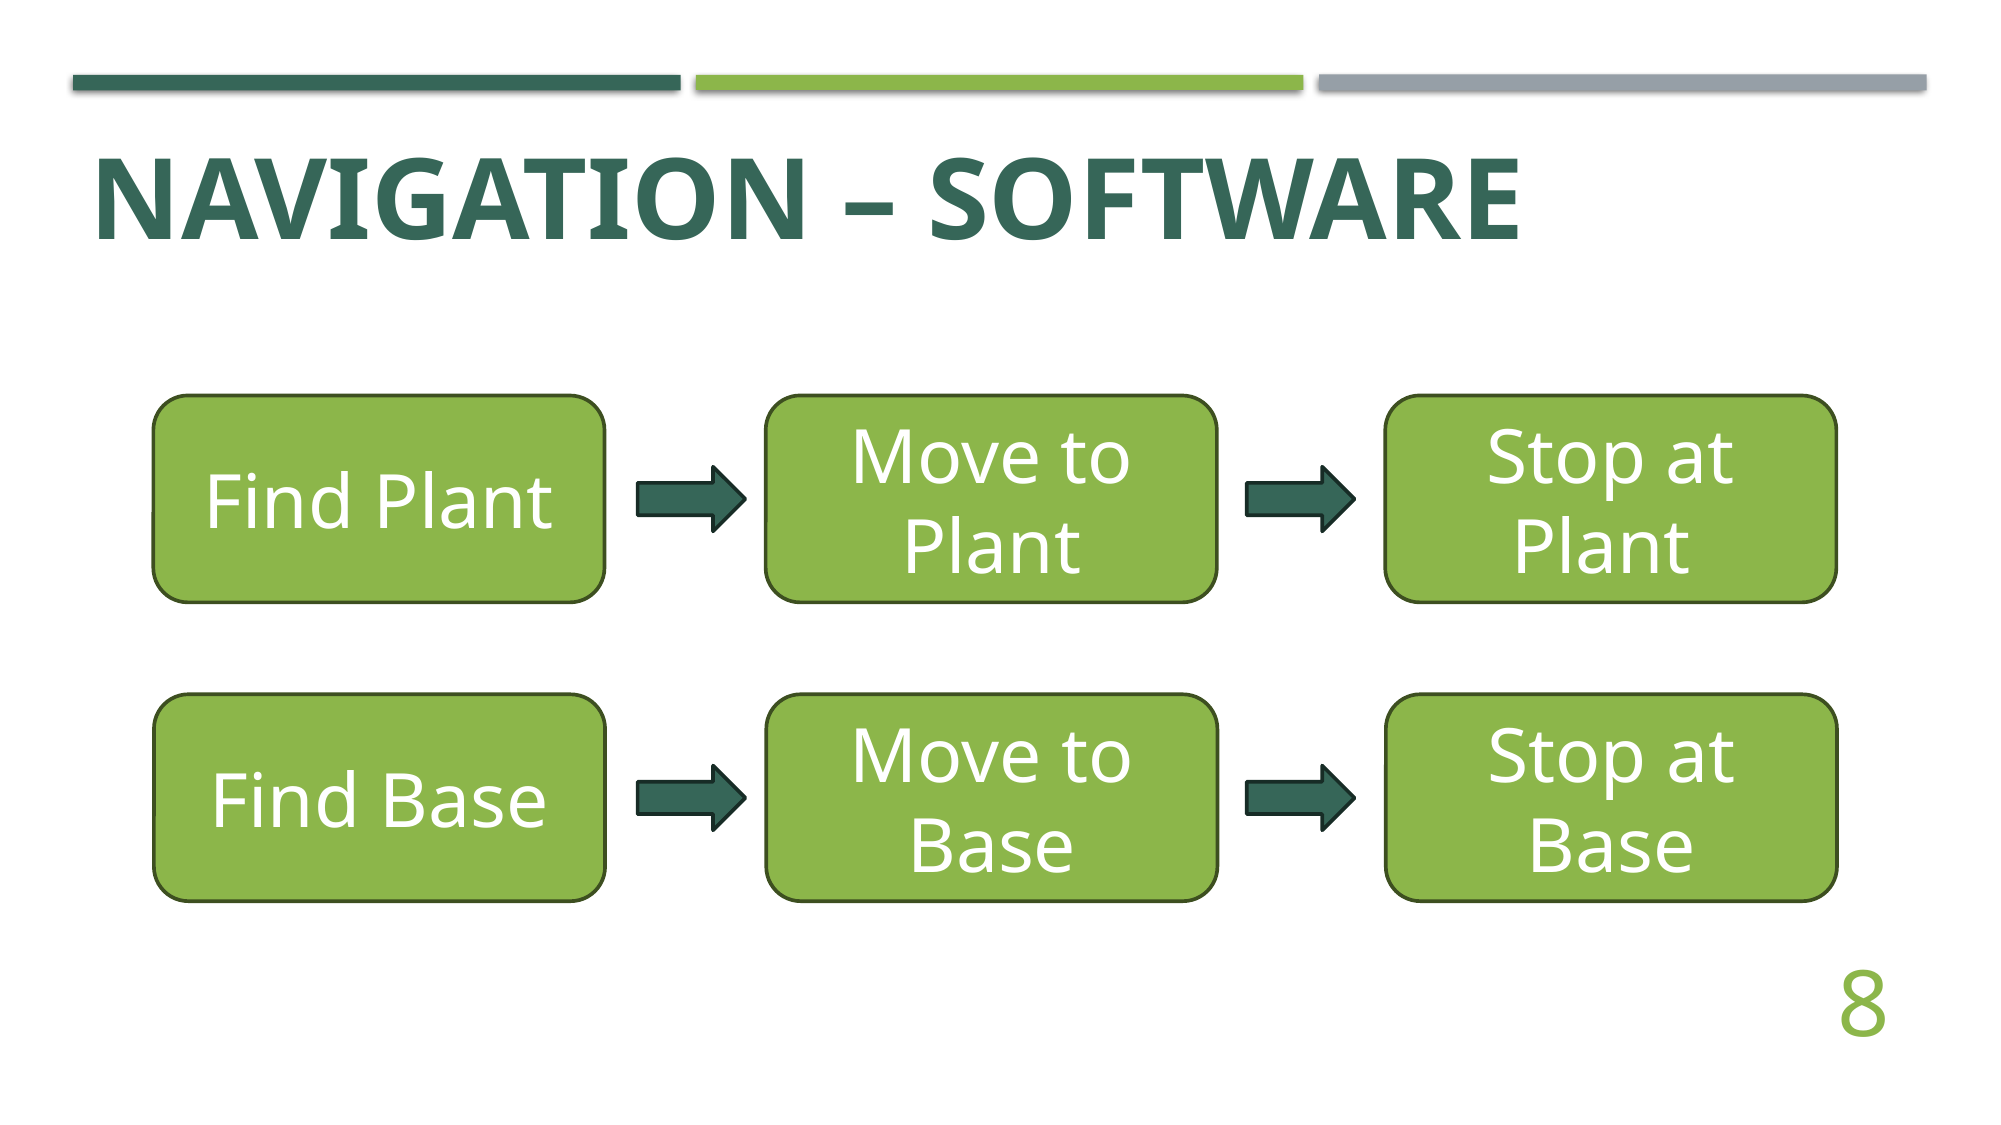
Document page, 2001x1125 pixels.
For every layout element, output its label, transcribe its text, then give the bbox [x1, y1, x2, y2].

text_box [1244, 763, 1356, 832]
text_box Find Plant [151, 393, 607, 605]
text_box Move to Plant [763, 393, 1219, 605]
text_box Stop at Base [1383, 692, 1839, 904]
text_box [635, 465, 747, 534]
text_box [635, 763, 747, 832]
text_box Find Base [152, 692, 607, 904]
text_box NAVIGATION – SOFTWARE [74, 119, 1926, 270]
text_box [1244, 465, 1356, 534]
slide_number 8 [1732, 977, 1905, 1037]
text_box Move to Base [764, 692, 1220, 904]
text_box Stop at Plant [1383, 393, 1839, 605]
